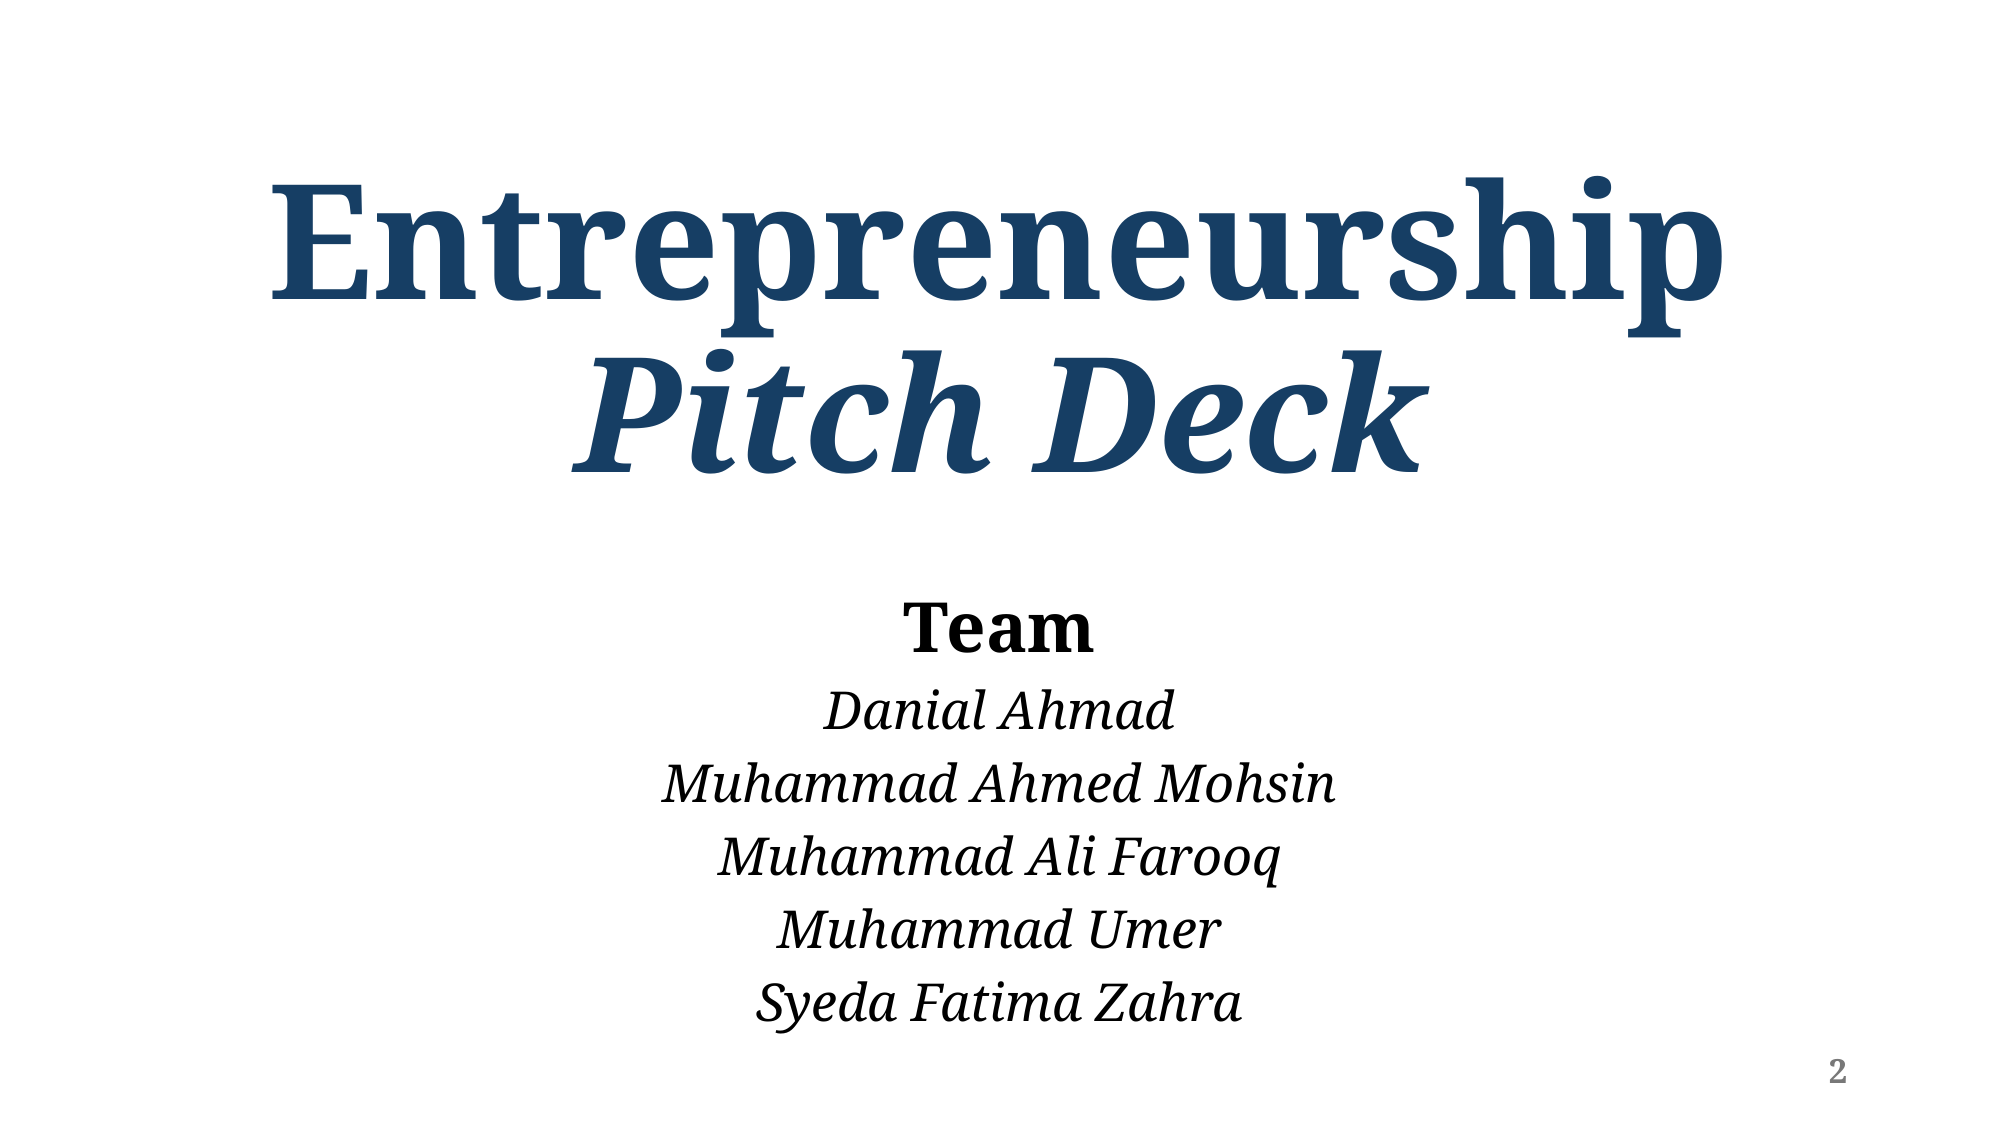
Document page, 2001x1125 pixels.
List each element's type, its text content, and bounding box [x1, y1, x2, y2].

slide_number 2 [1412, 1042, 1863, 1103]
subtitle Team Danial Ahmad Muhammad Ahmed Mohsin Muhammad Ali Farooq Muhammad Umer Syeda Fatima Zahra [249, 583, 1750, 1043]
title Entrepreneurship Pitch Deck [249, 131, 1750, 538]
